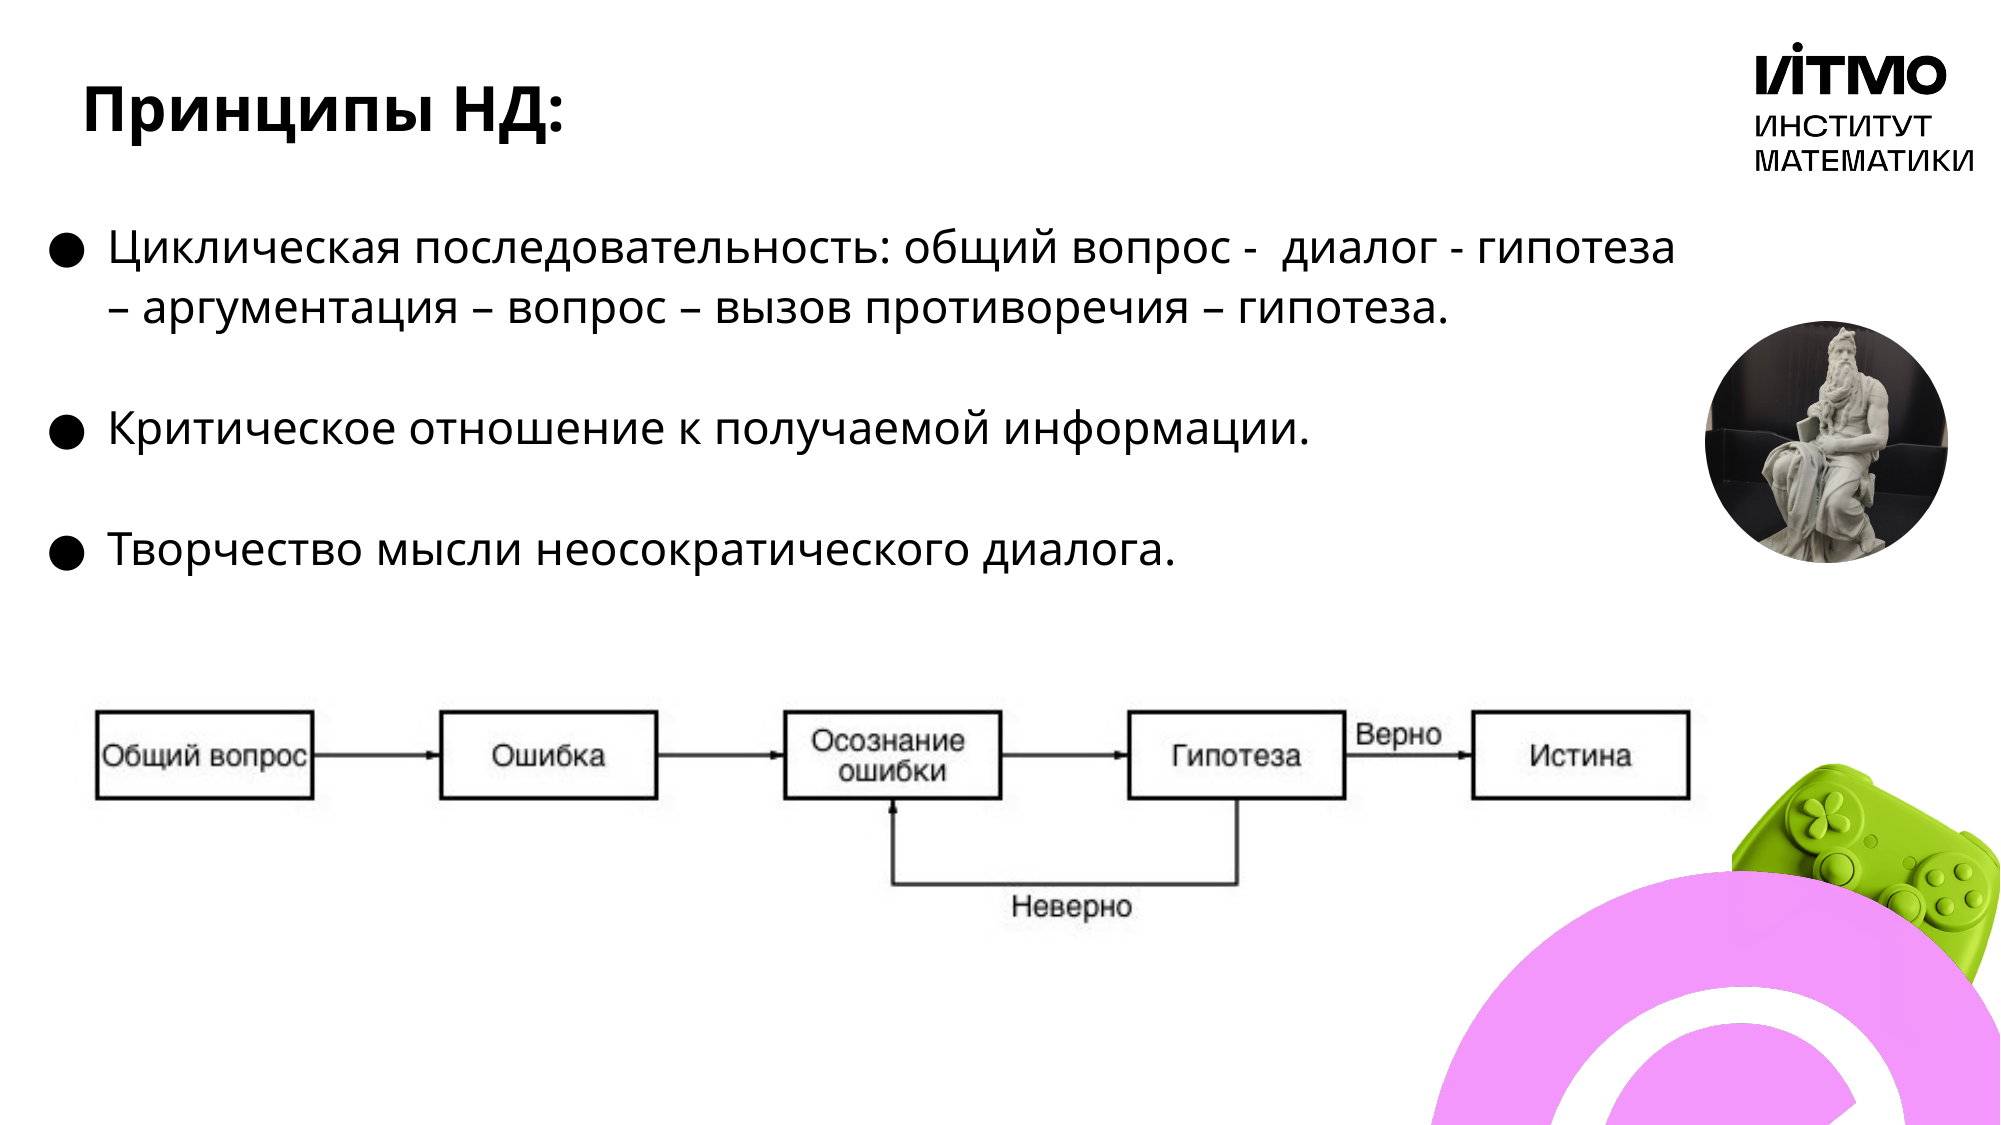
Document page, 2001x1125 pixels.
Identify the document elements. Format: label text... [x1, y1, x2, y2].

picture [42, 646, 2000, 1125]
picture [1756, 42, 1973, 171]
picture [1705, 321, 1948, 564]
text_box Принципы НД: [66, 61, 831, 151]
text_box Циклическая последовательность: общий вопрос - диалог - гипотеза – аргументация – вопрос – вызов противоречия – гипотеза. Критическое отношение к получаемой информации. Творчество мысли неосократического диалога. [17, 164, 1706, 623]
